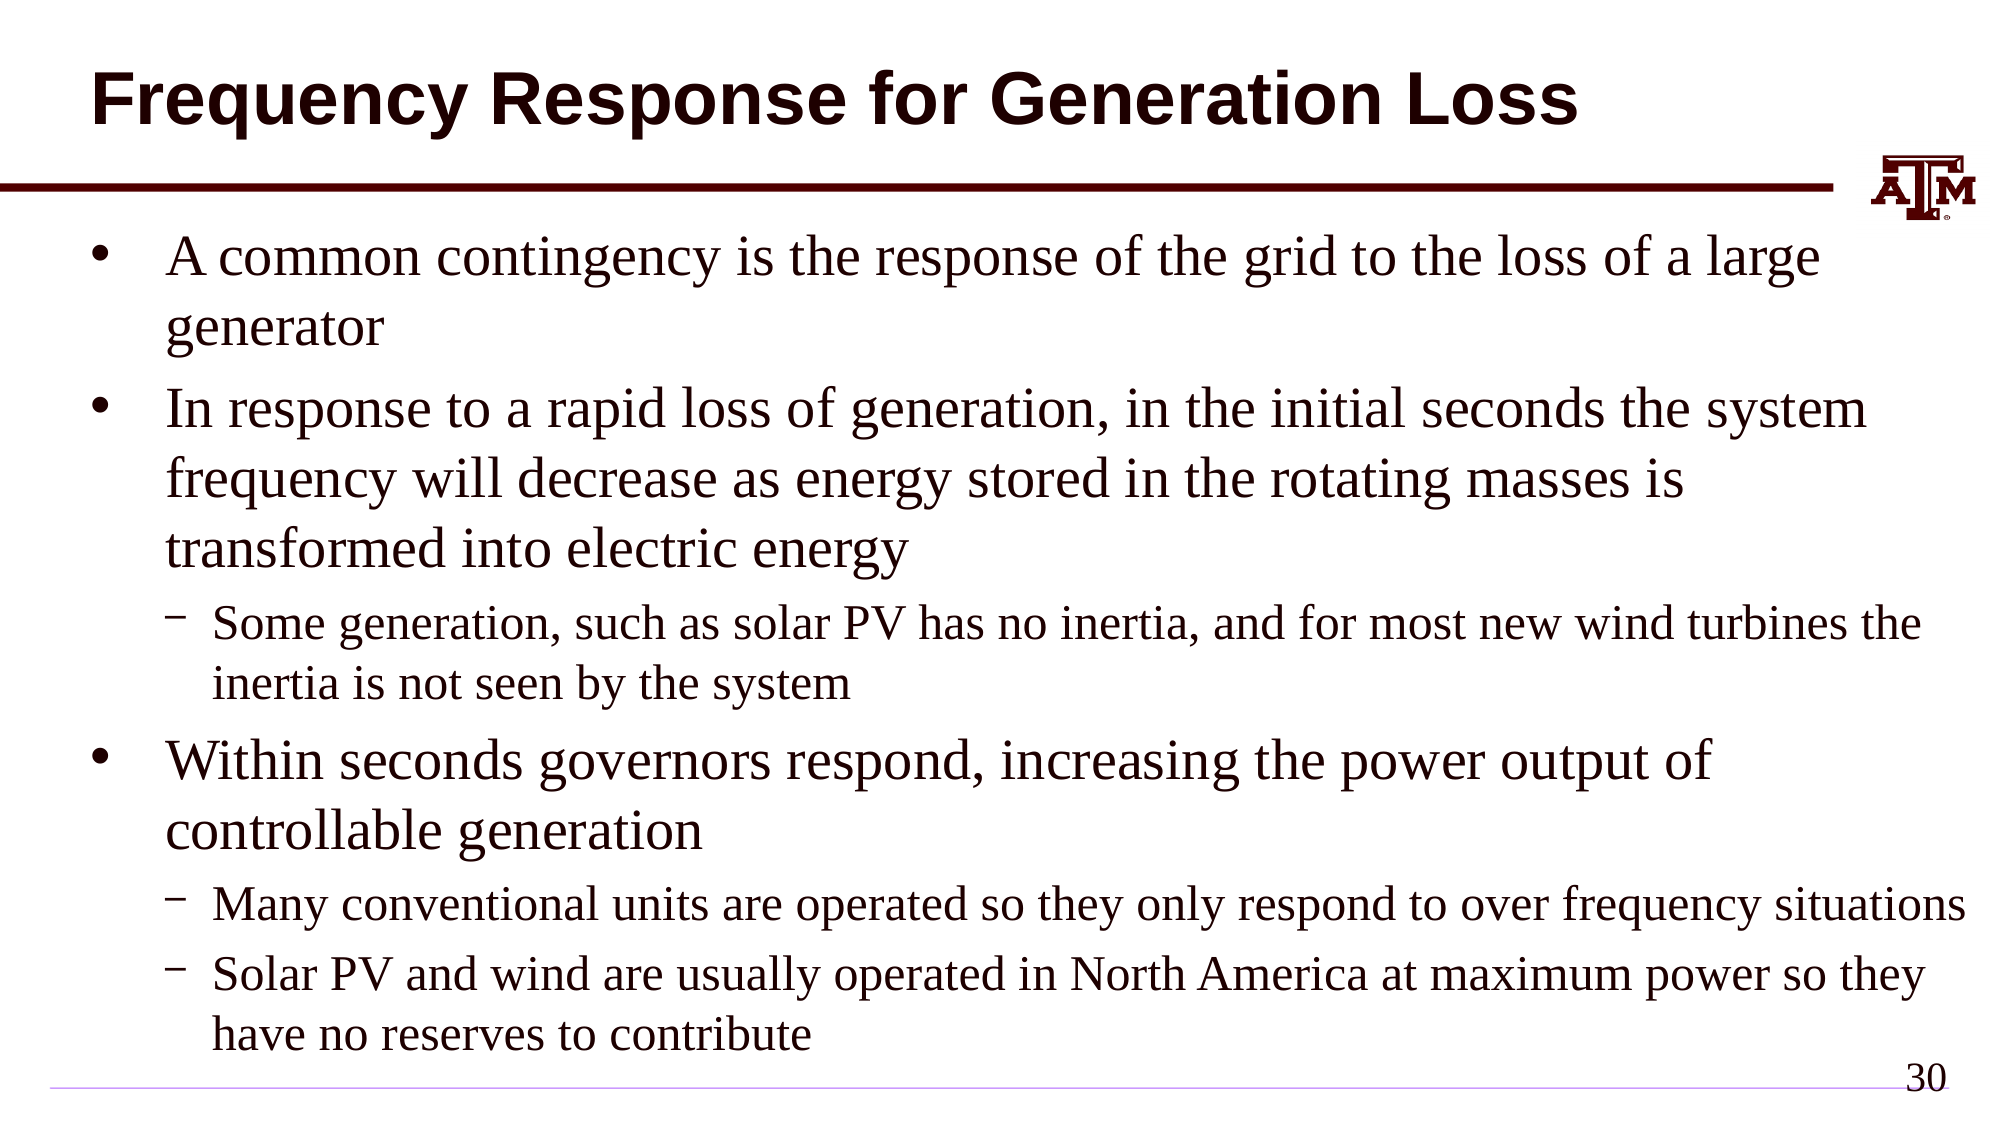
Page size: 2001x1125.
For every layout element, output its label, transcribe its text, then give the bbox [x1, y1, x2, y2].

slide_number 29 [1862, 1037, 1963, 1113]
list A common contingency is the response of the grid to the loss of a large generator In response to a rapid loss of generation, in the initial seconds the system frequency will decrease as energy stored in the rotating masses is transformed into electric energy Some generation, such as solar PV has no inertia, and for most new wind turbines the inertia is not seen by the system Within seconds governors respond, increasing the power output of controllable generation Many conventional units are operated so they only respond to over frequency situations Solar PV and wind are usually operated in North America at maximum power so they have no reserves to contribute [74, 209, 1988, 823]
title Frequency Response for Generation Loss [74, 12, 1909, 188]
picture [1856, 137, 1990, 238]
